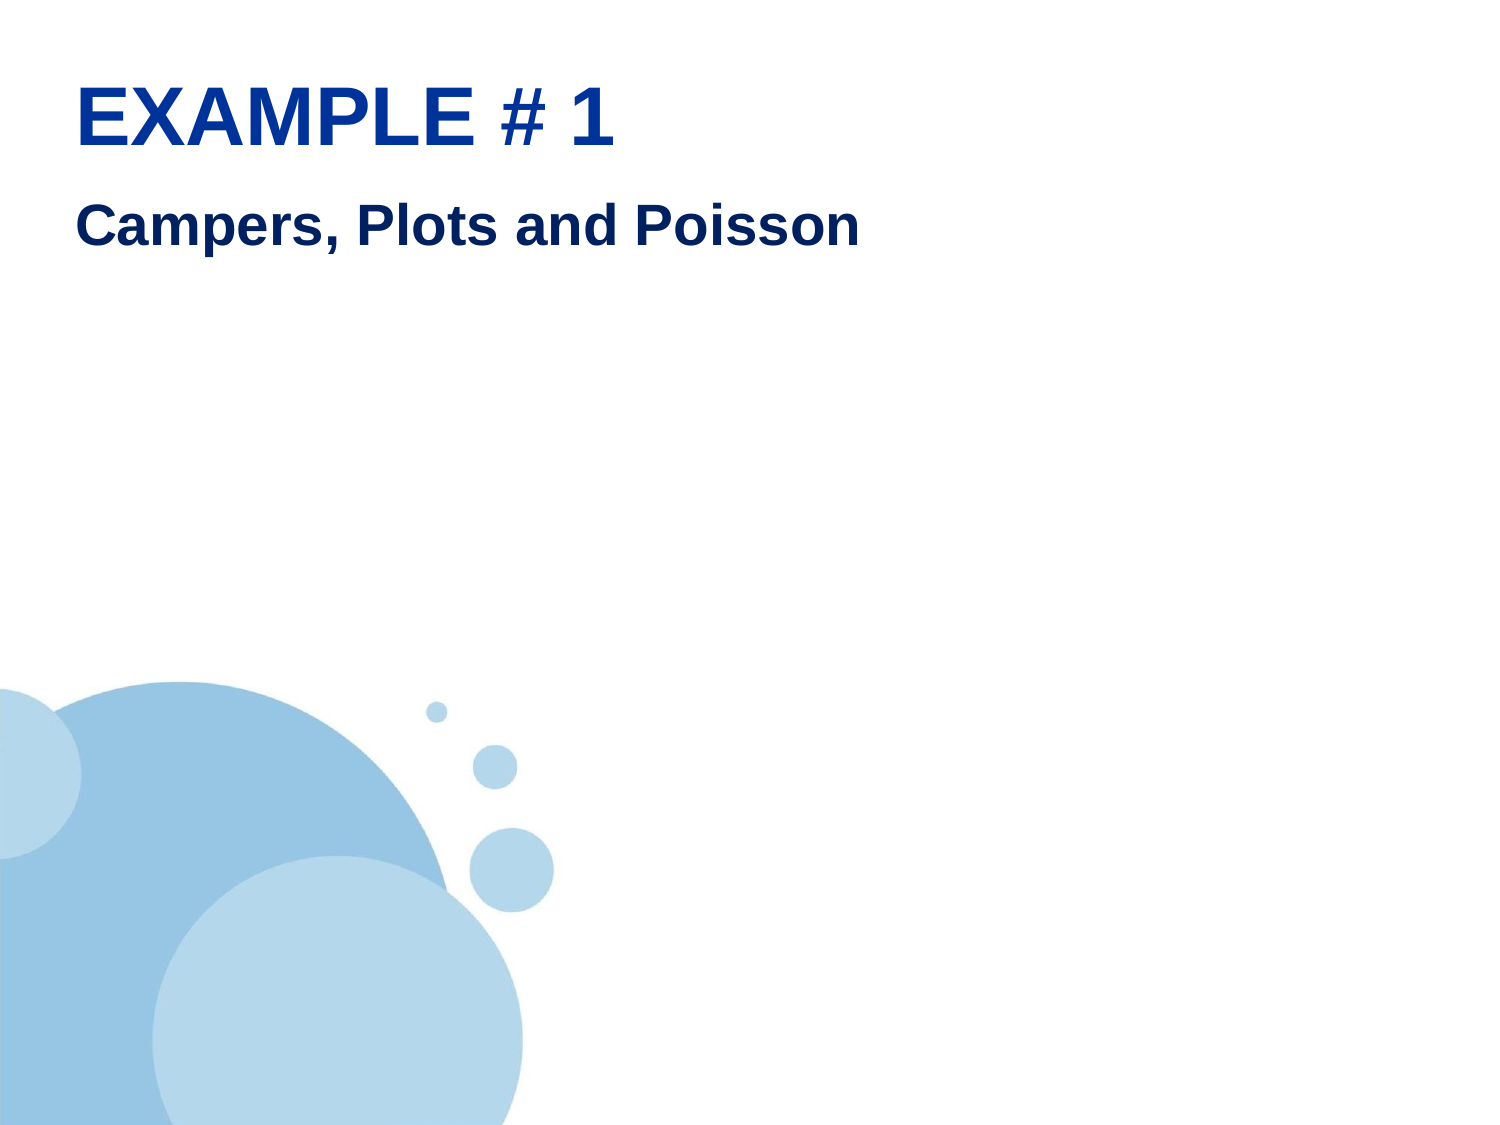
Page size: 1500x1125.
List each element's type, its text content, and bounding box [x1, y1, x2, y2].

list EXAMPLE # 1 [75, 62, 1145, 164]
title Campers, Plots and Poisson [75, 187, 1338, 259]
picture [0, 673, 565, 1125]
